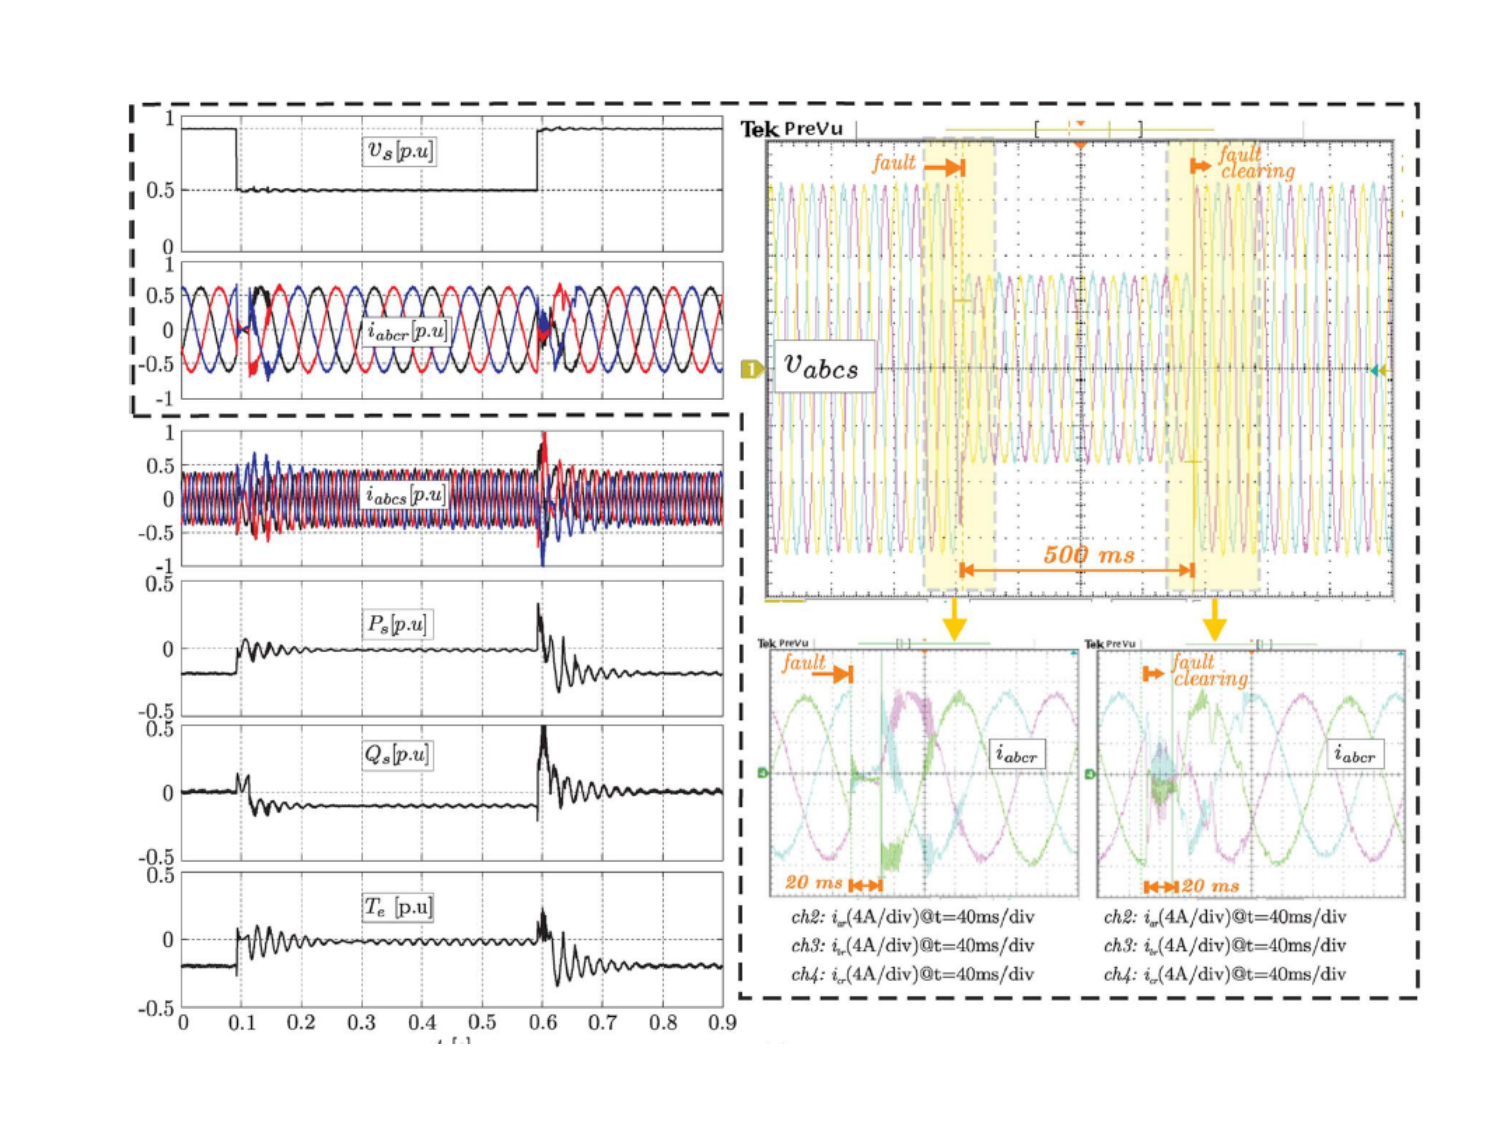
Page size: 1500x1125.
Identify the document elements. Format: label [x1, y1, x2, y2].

picture [0, 54, 1500, 1045]
